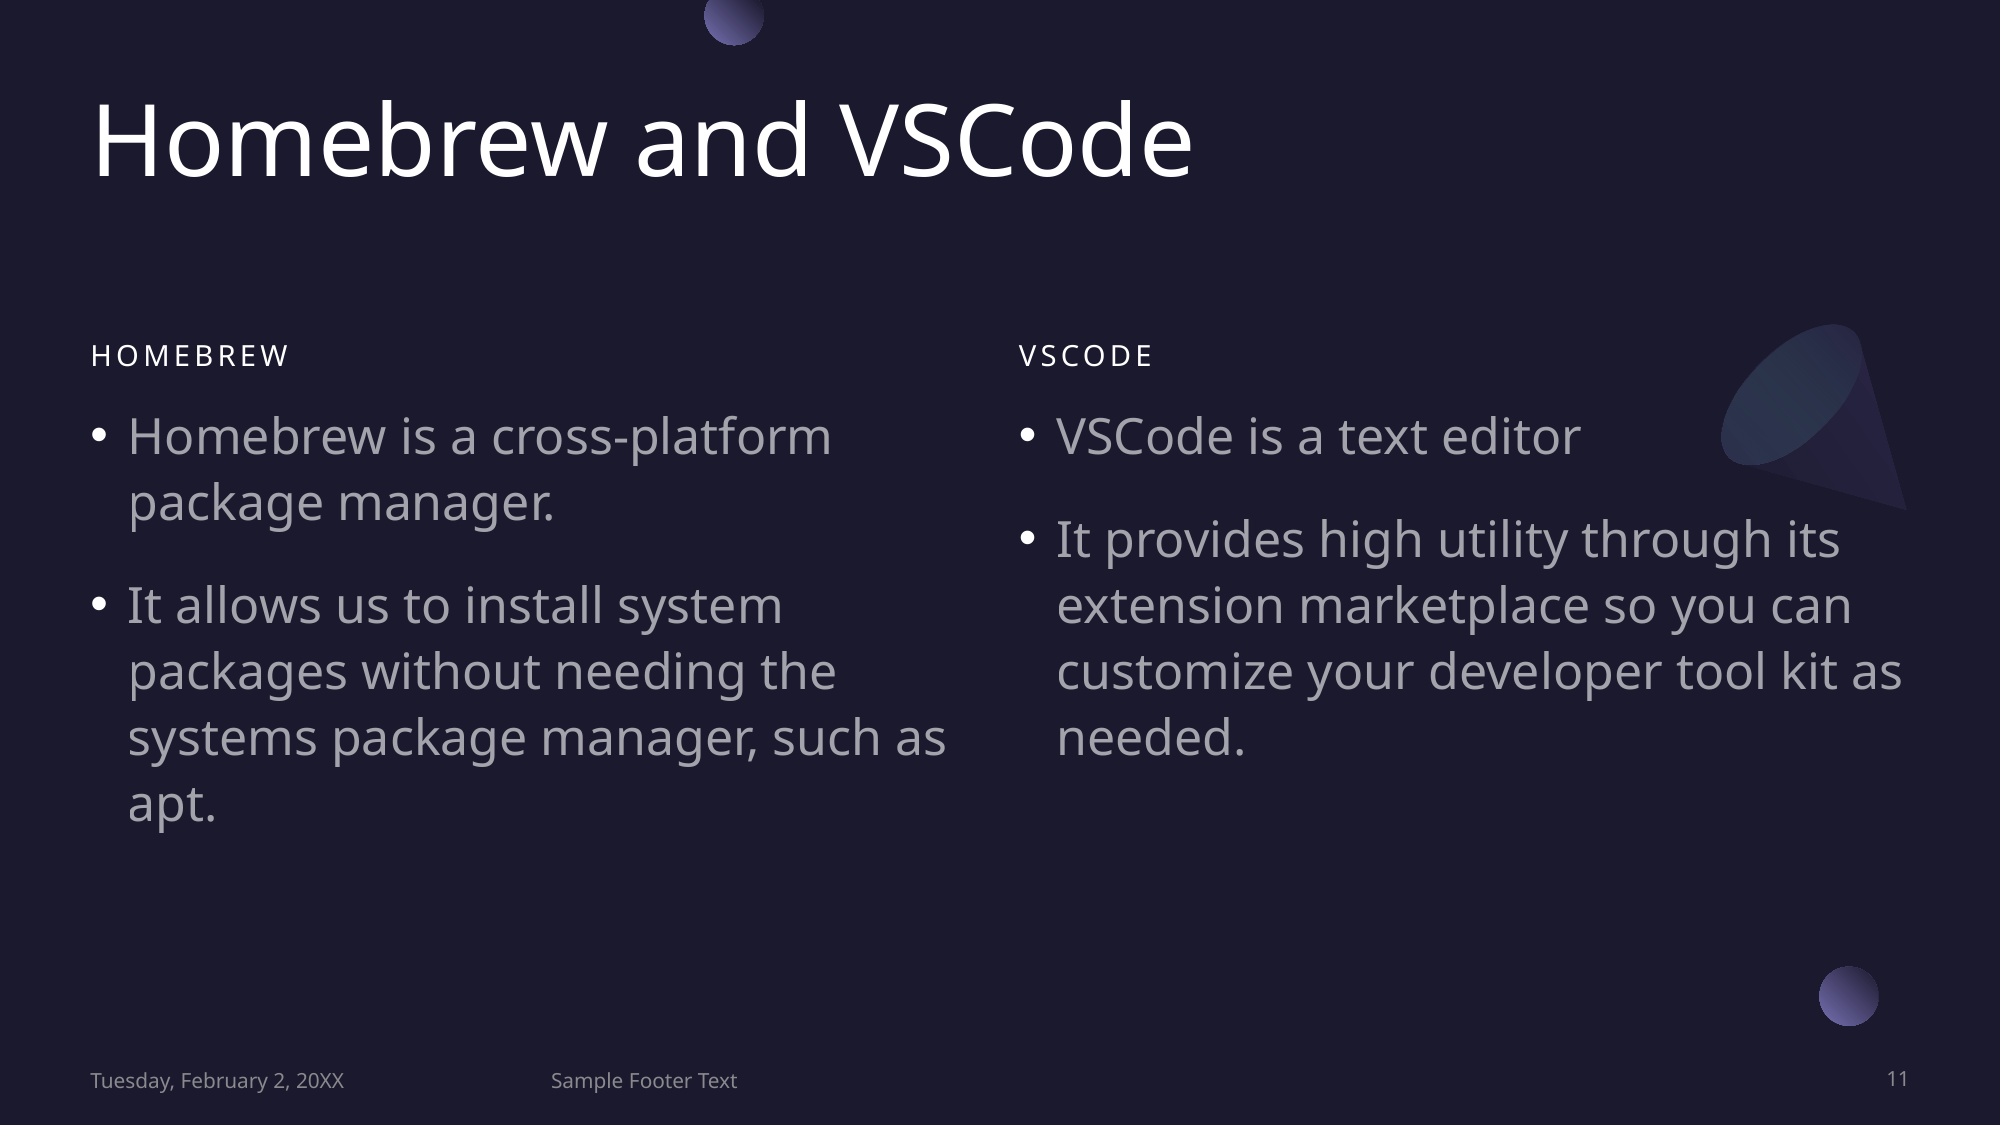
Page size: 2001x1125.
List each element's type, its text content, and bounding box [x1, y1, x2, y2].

list Homebrew is a cross-platform package manager. It allows us to install system packages without needing the systems package manager, such as apt. [90, 398, 981, 975]
title Homebrew and VSCode [90, 90, 1911, 309]
text_box [703, 0, 765, 47]
list VSCode is a text editor It provides high utility through its extension marketplace so you can customize your developer tool kit as needed. [1019, 398, 1911, 975]
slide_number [90, 1067, 522, 1093]
list VSCode [1019, 283, 1911, 372]
list Homebrew [90, 283, 983, 372]
slide_number 11 [1632, 1067, 1910, 1093]
footer Sample Footer Text [551, 1067, 1598, 1093]
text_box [1702, 332, 1922, 541]
